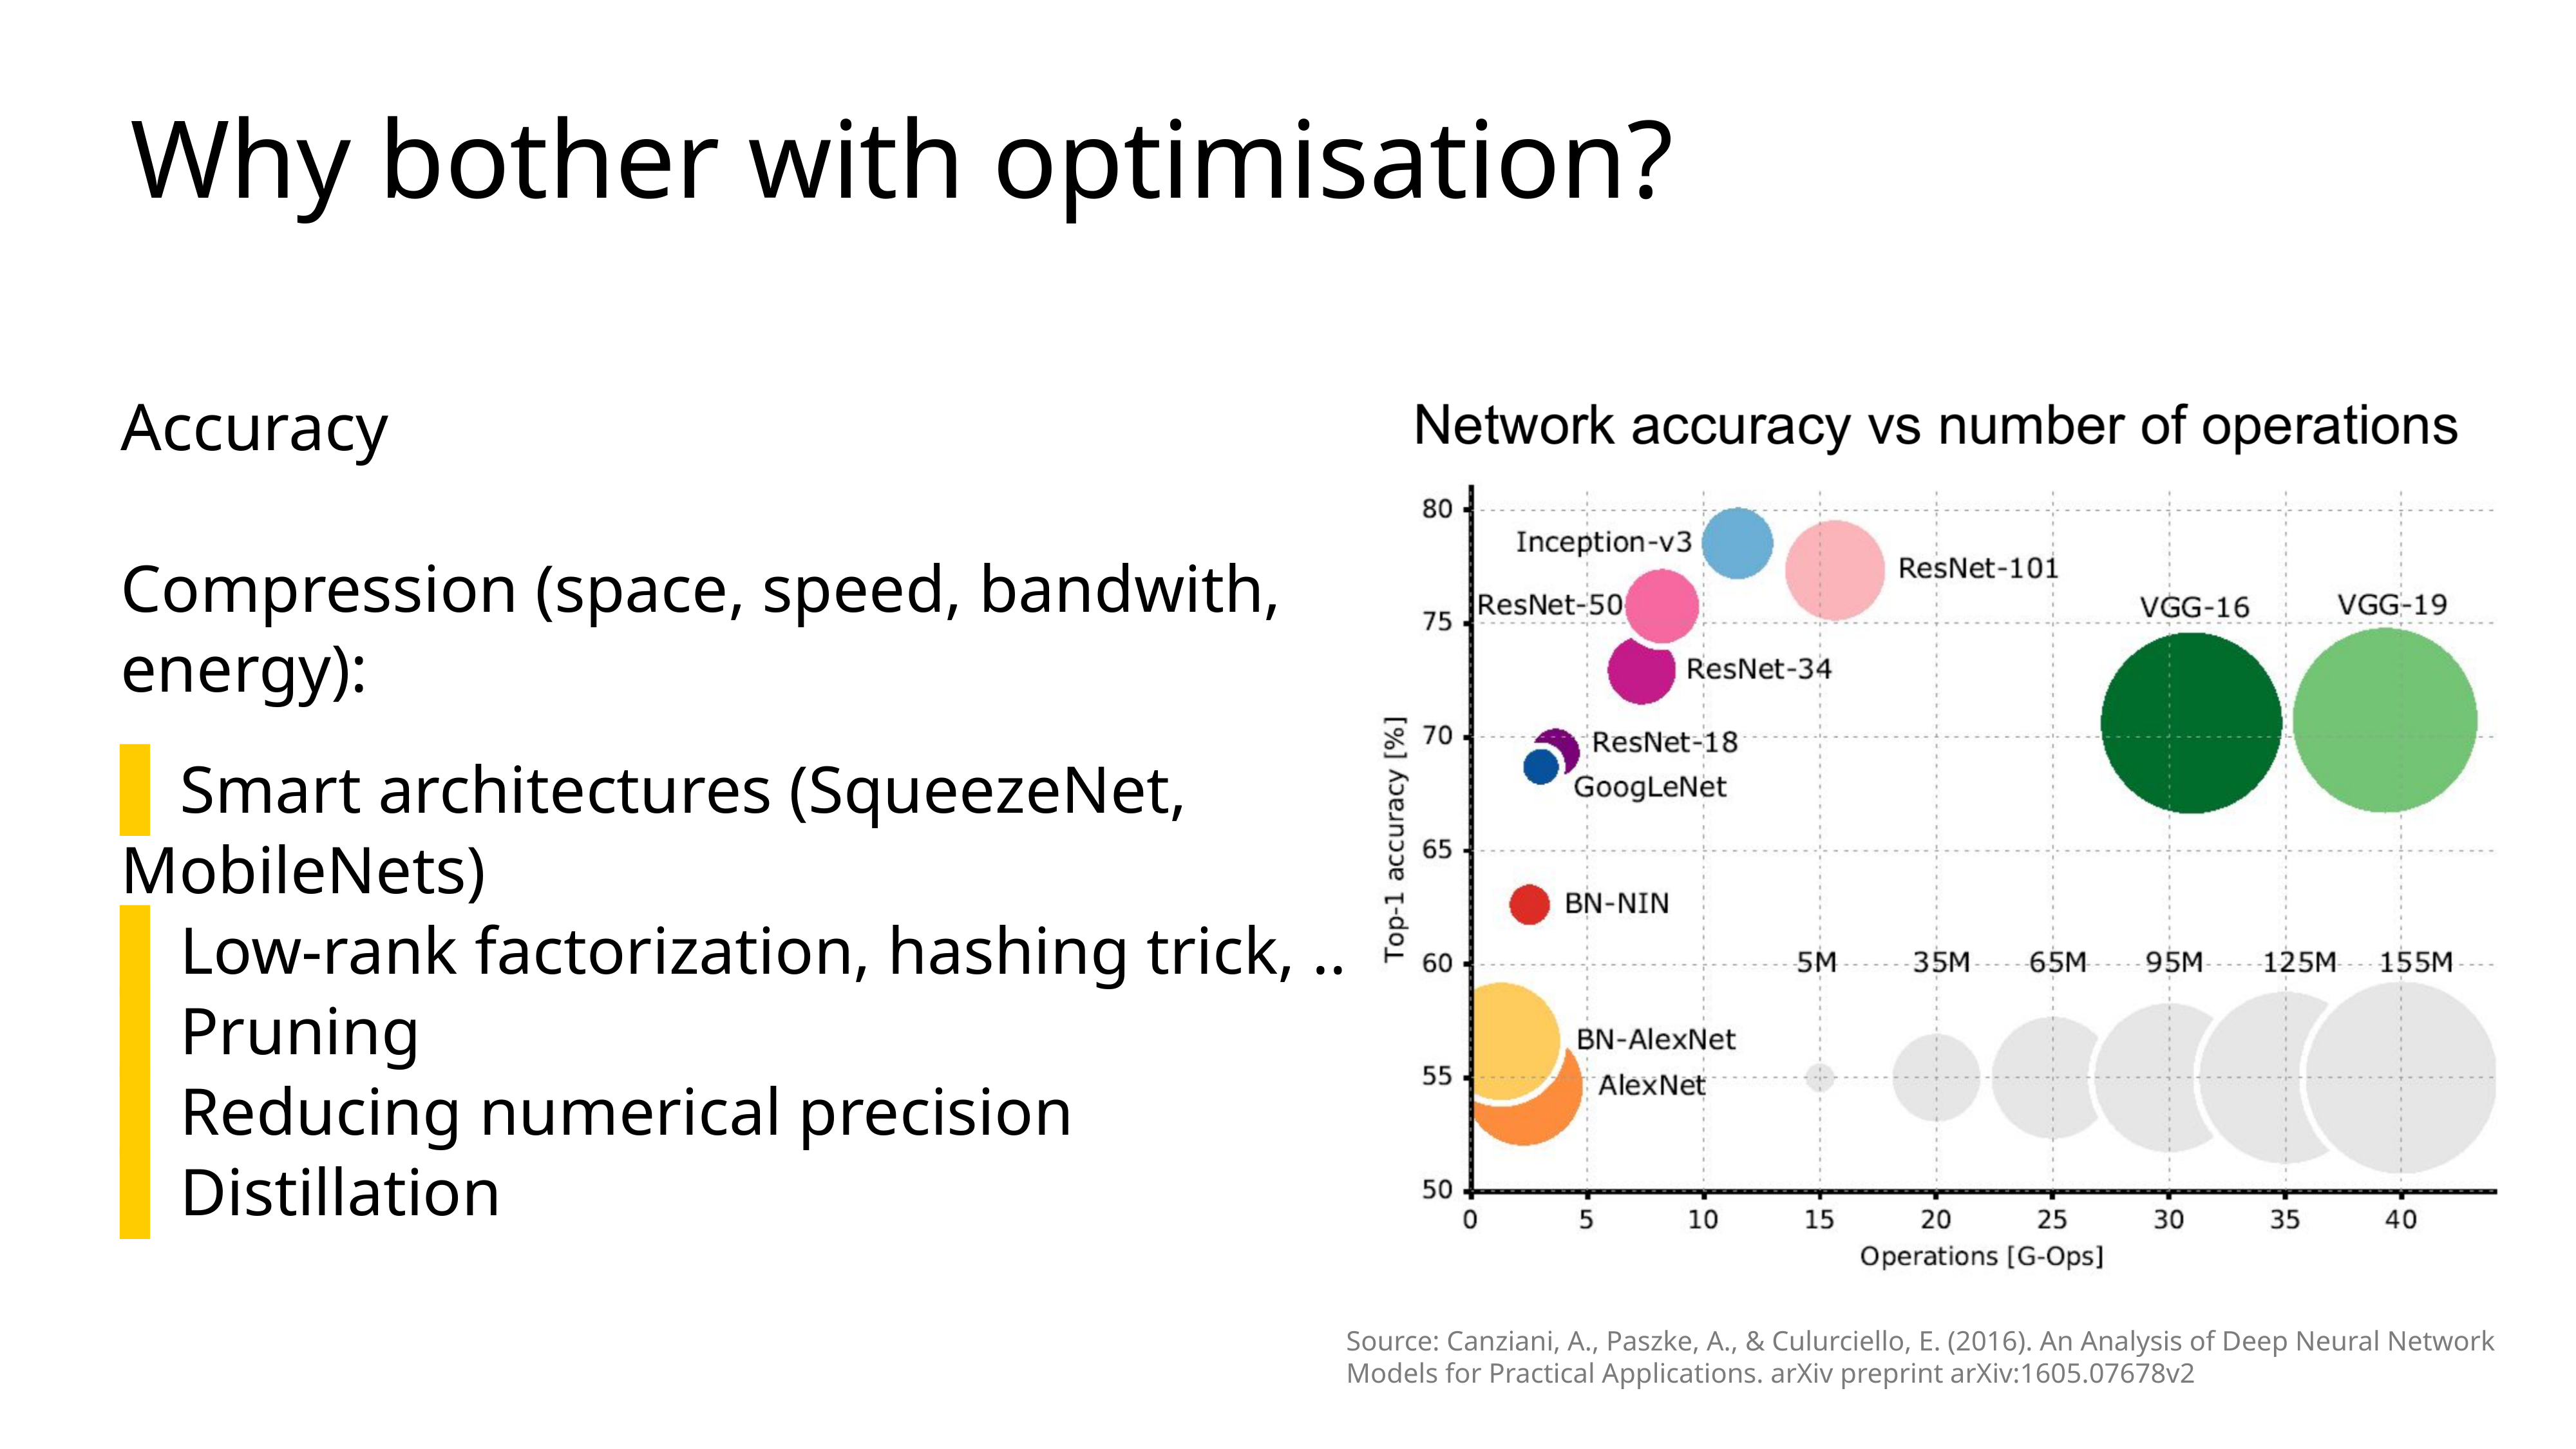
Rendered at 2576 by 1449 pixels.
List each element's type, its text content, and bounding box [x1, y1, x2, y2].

list Accuracy Compression (space, speed, bandwith, energy): Smart architectures (SqueezeNet, MobileNets) Low-rank factorization, hashing trick, ... Pruning Reducing numerical precision Distillation [120, 322, 1409, 1290]
text_box Source: Canziani, A., Paszke, A., & Culurciello, E. (2016). An Analysis of Deep Neural Network Models for Practical Applications. arXiv preprint arXiv:1605.07678v2 [1336, 1319, 2512, 1393]
title Why bother with optimisation? [120, 80, 2459, 240]
picture [1349, 361, 2515, 1290]
